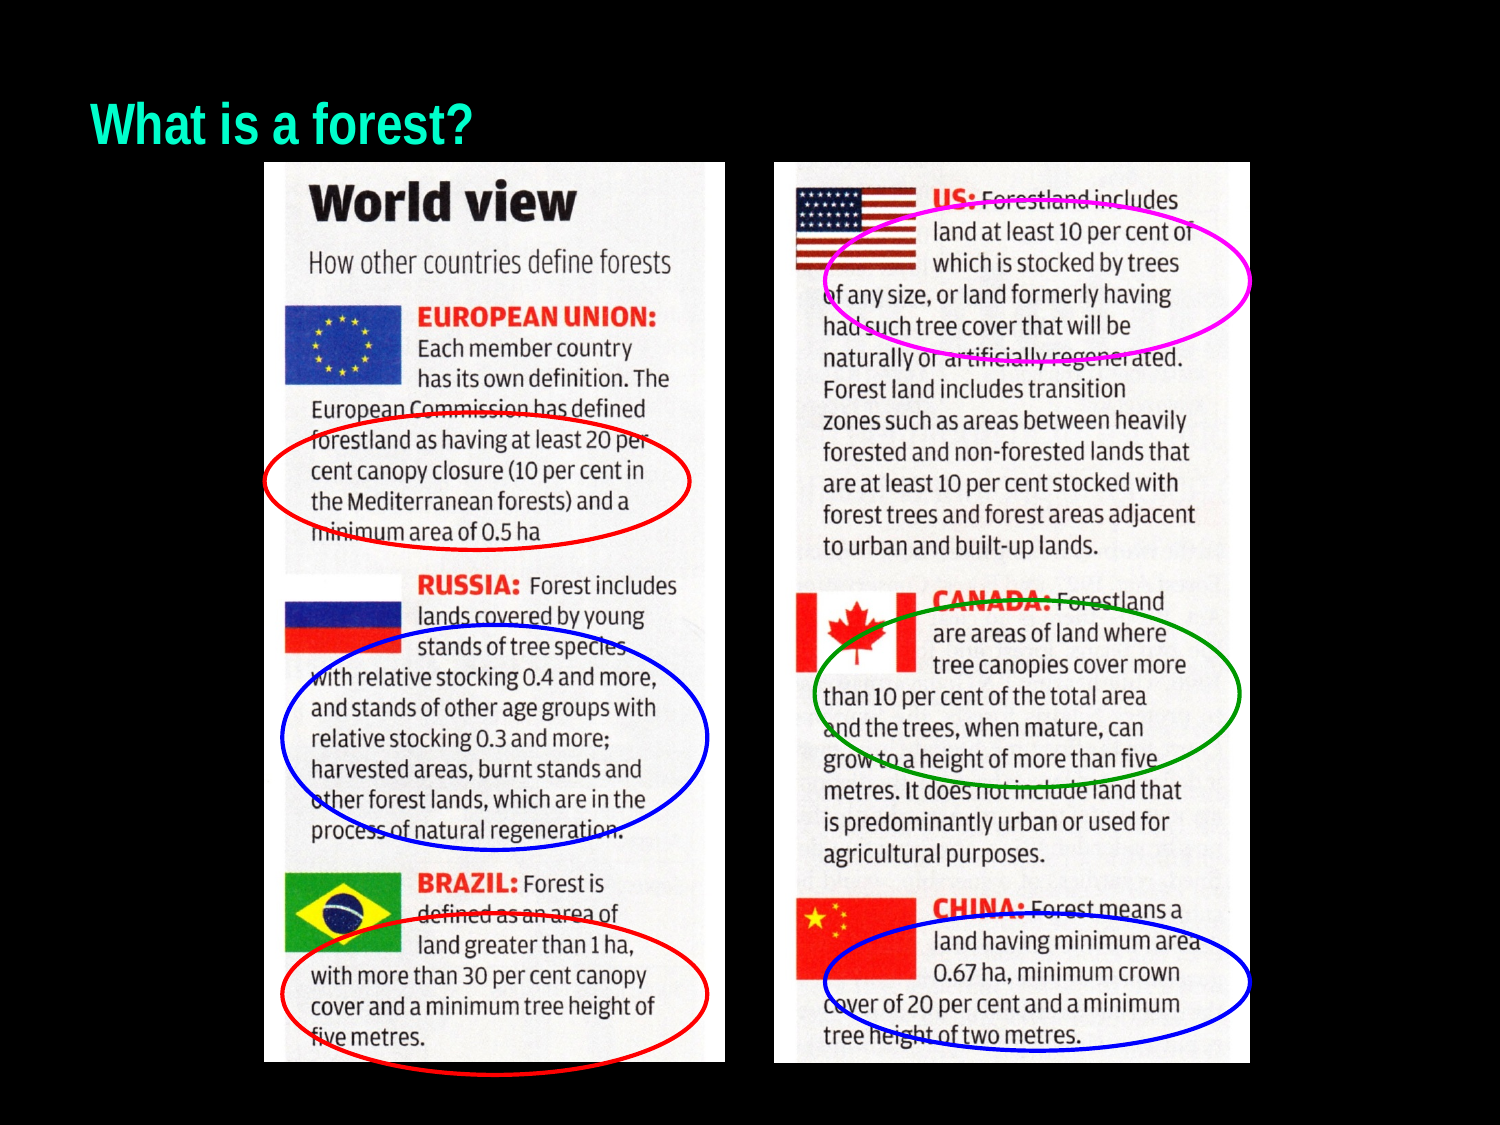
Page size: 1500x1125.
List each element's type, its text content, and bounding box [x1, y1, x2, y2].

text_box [774, 162, 1251, 1063]
text_box What is a forest? [74, 87, 1425, 155]
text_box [264, 162, 726, 1076]
